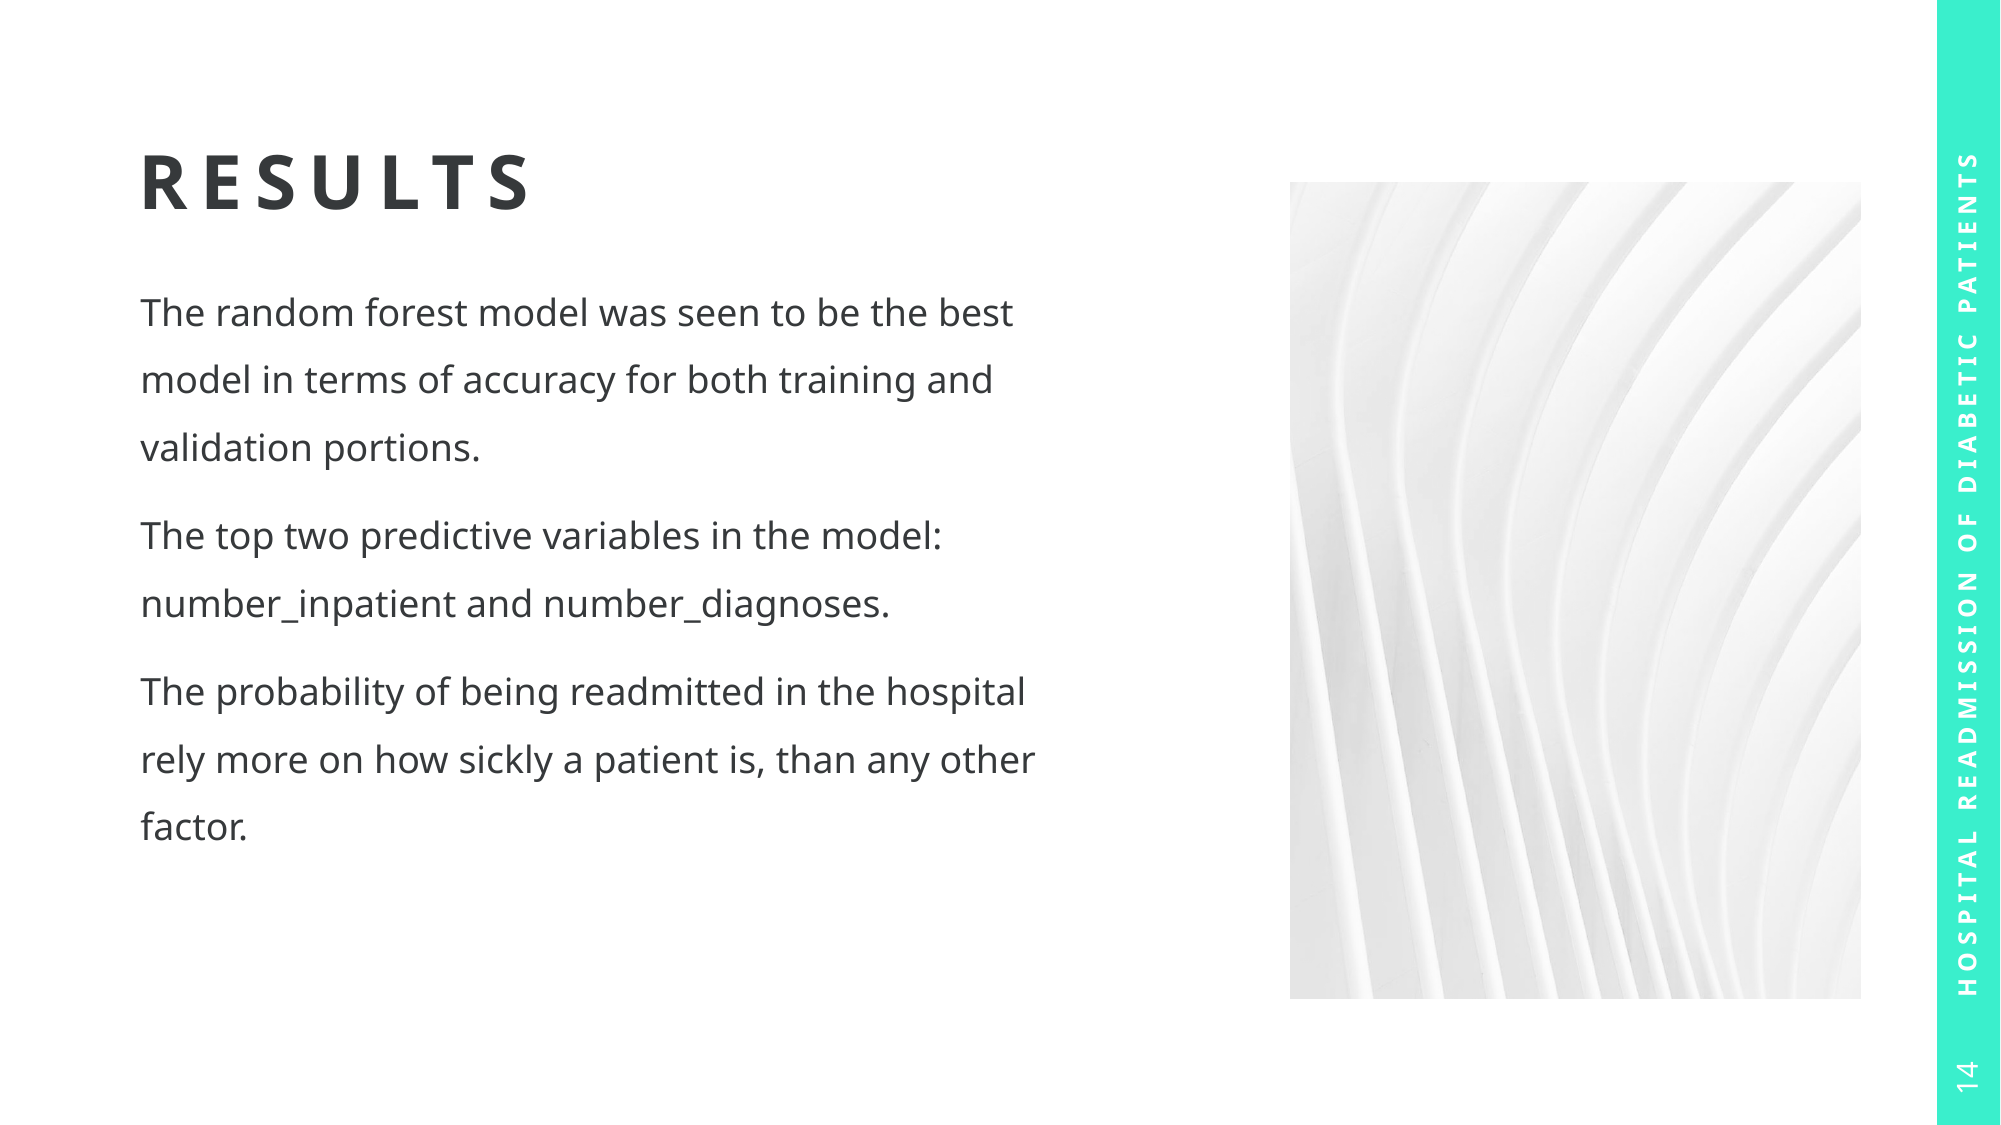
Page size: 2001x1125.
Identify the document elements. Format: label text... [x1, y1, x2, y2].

slide_number 14 [1937, 1032, 2000, 1125]
list The random forest model was seen to be the best model in terms of accuracy for both training and validation portions. The top two predictive variables in the model: number_inpatient and number_diagnoses. The probability of being readmitted in the hospital rely more on how sickly a patient is, than any other factor. [140, 266, 1075, 921]
picture [1290, 182, 1861, 999]
title results [139, 145, 1150, 306]
footer Hospital Readmission of Diabetic Patients [1937, 0, 2000, 1032]
